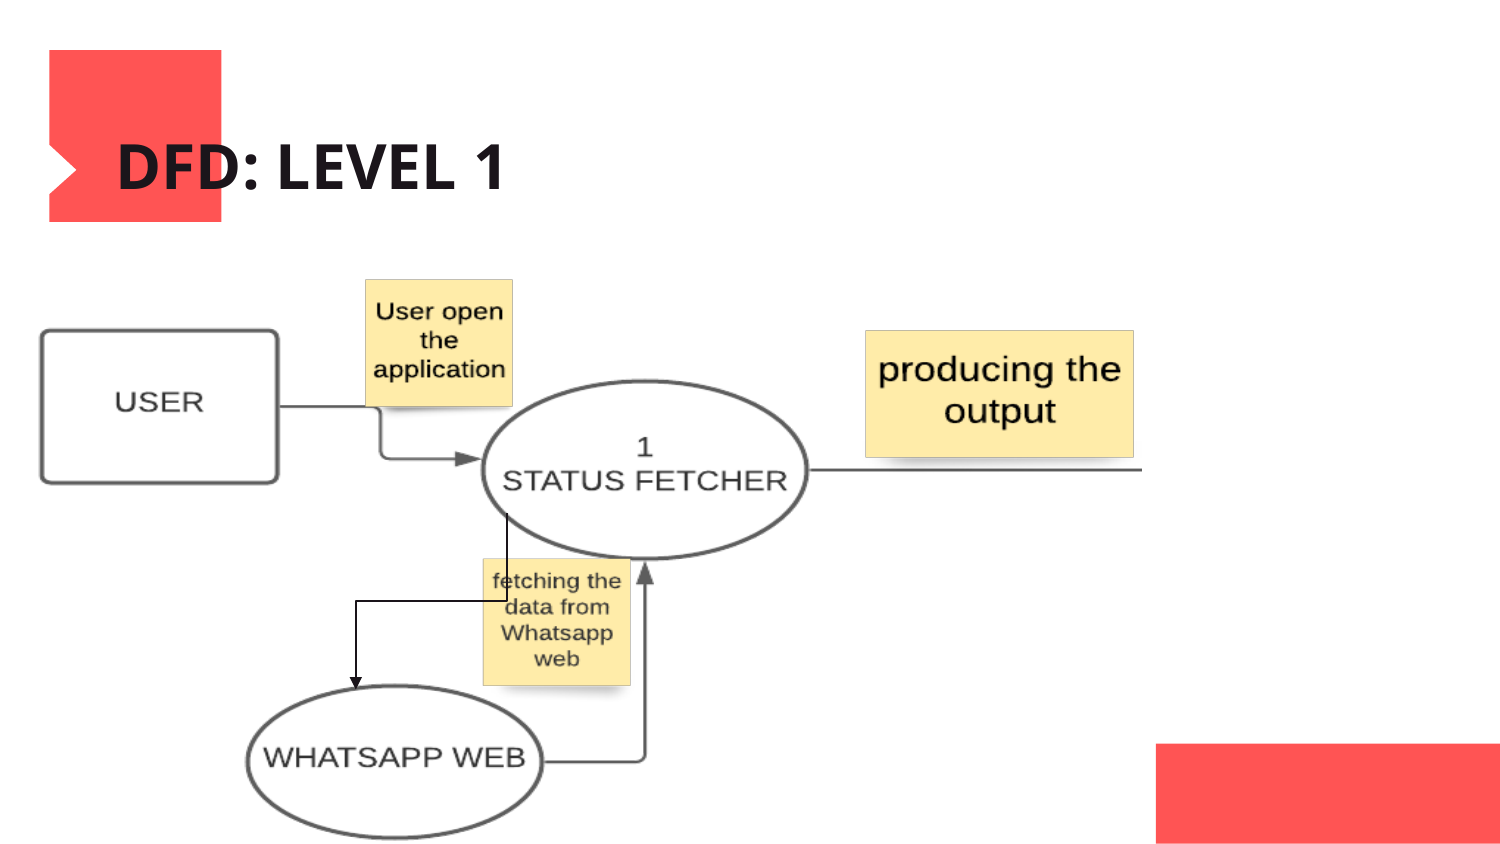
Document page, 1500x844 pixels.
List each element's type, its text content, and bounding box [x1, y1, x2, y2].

title DFD: LEVEL 1 [115, 137, 957, 203]
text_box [342, 525, 521, 677]
picture [0, 228, 1484, 844]
